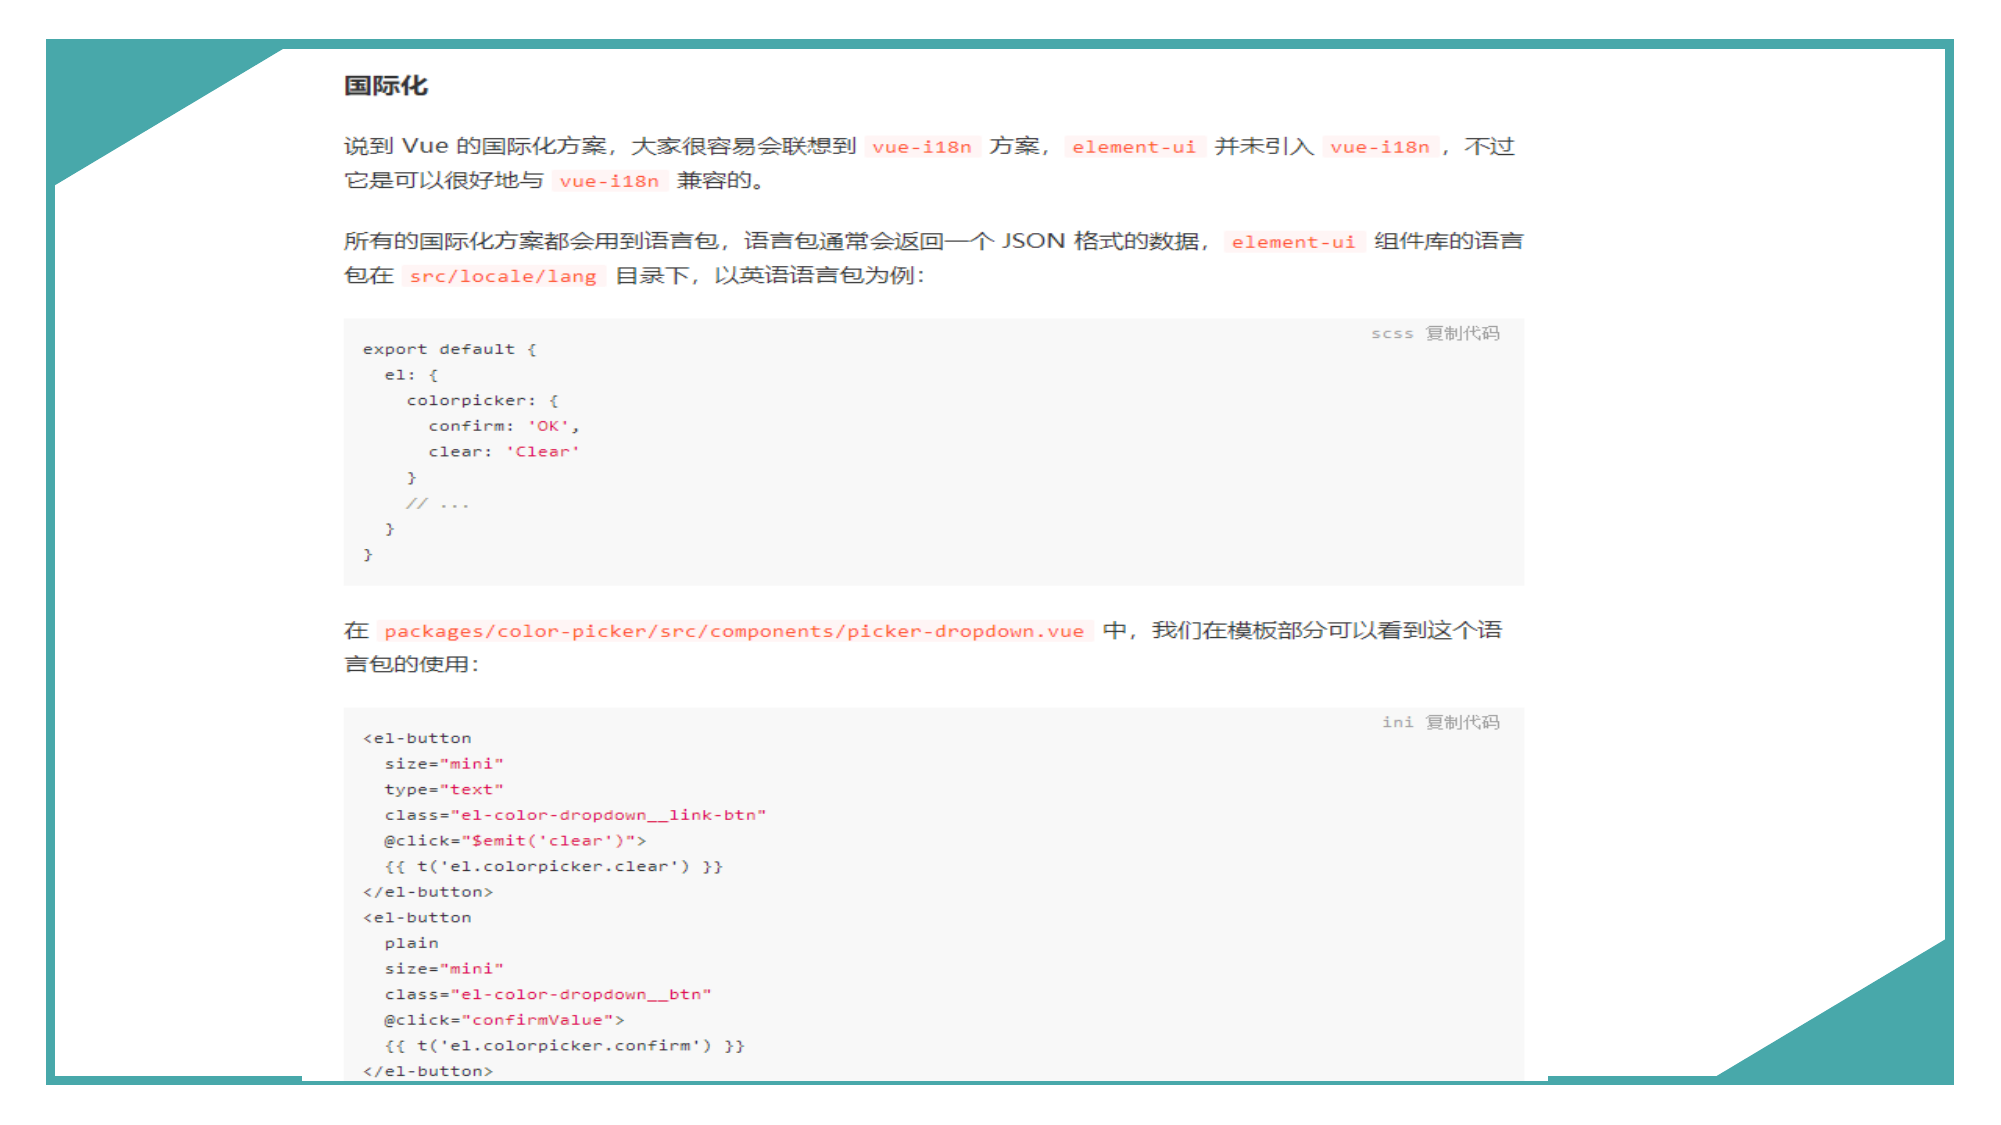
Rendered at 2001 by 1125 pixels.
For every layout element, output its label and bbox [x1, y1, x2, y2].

text_box [50, 43, 1950, 1082]
picture [302, 54, 1548, 1081]
text_box [49, 43, 295, 190]
text_box [1705, 935, 1951, 1082]
